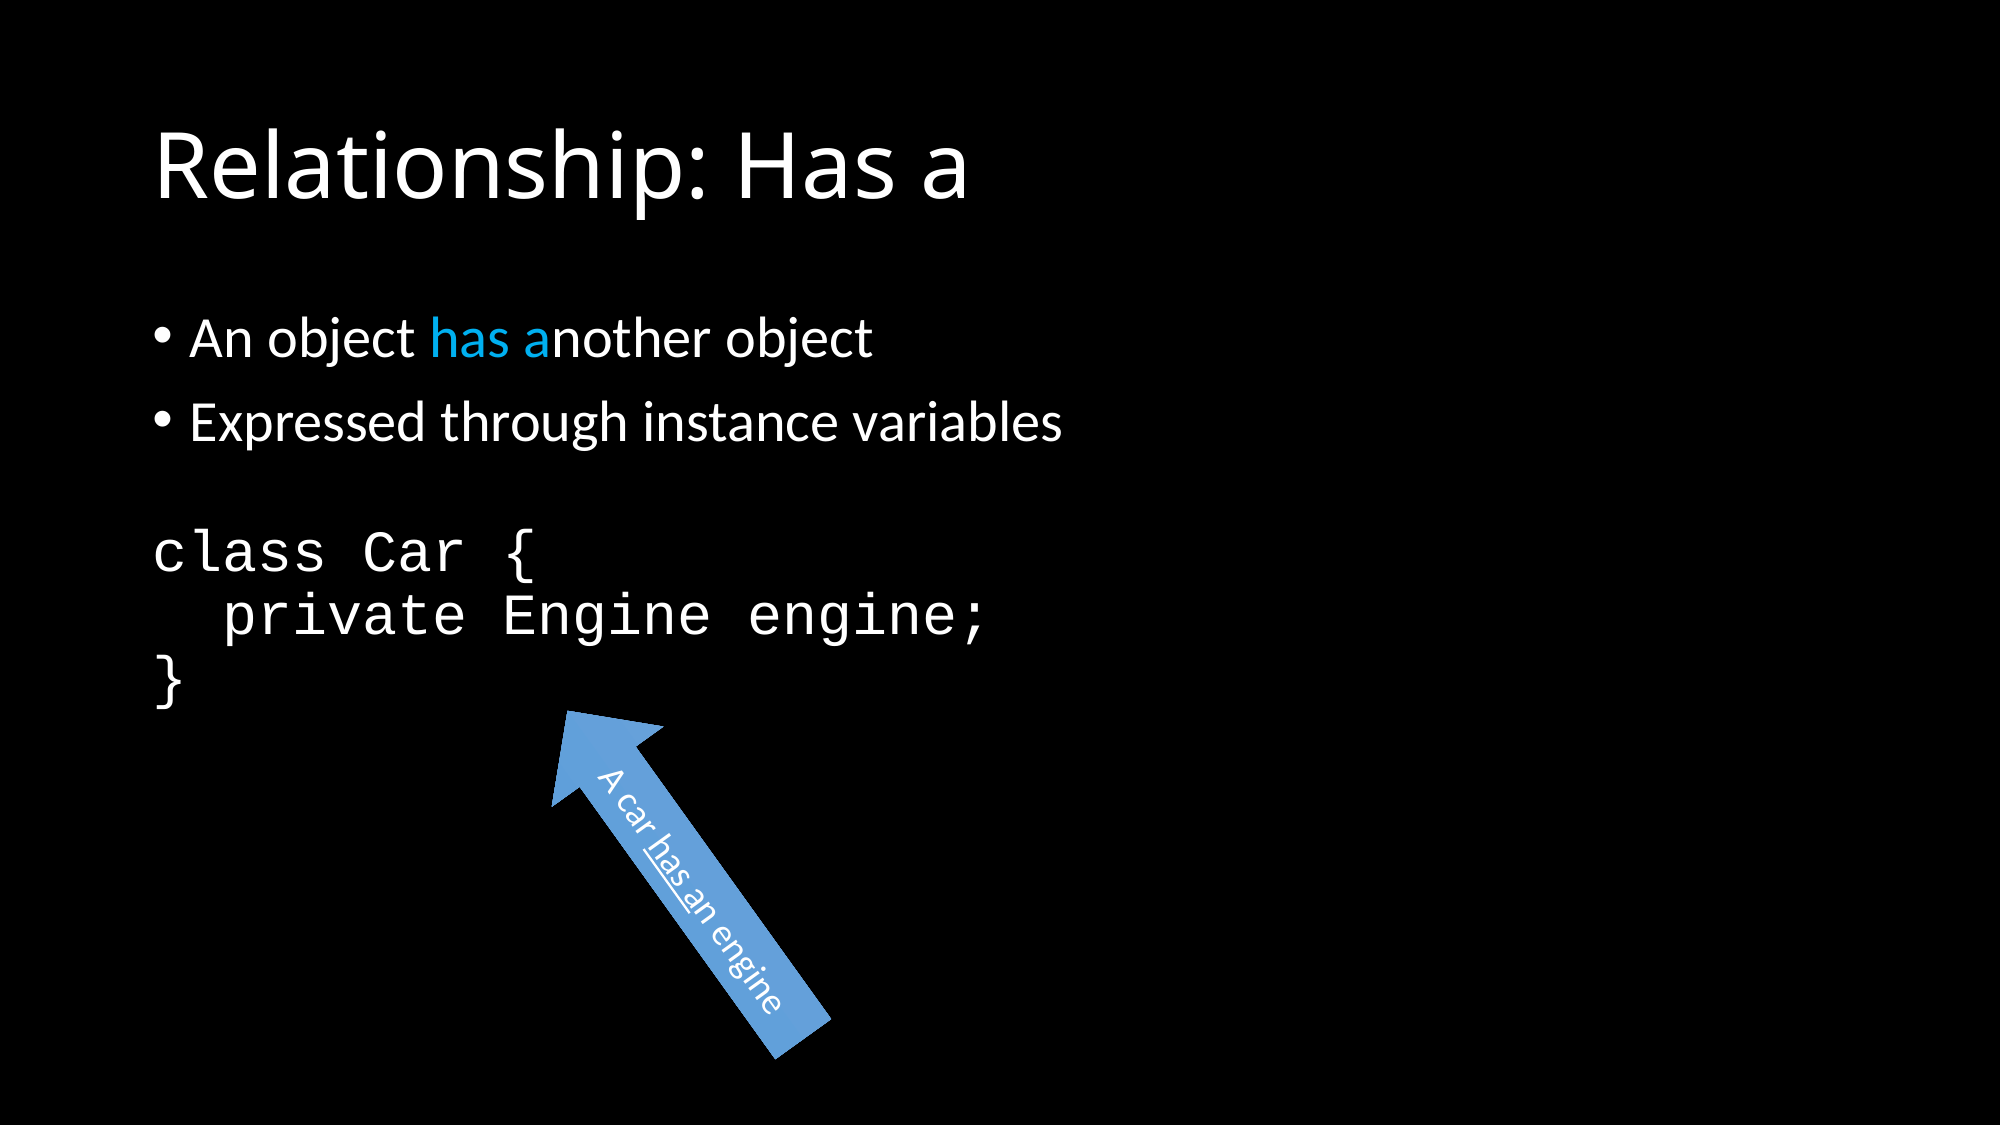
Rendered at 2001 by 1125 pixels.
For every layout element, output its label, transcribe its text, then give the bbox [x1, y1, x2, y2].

title Relationship: Has a [137, 59, 1863, 278]
text_box A car has an engine [551, 710, 832, 1060]
text_box class Car { private Engine engine; } [137, 513, 1303, 755]
list An object has another object Expressed through instance variables [137, 299, 1303, 492]
